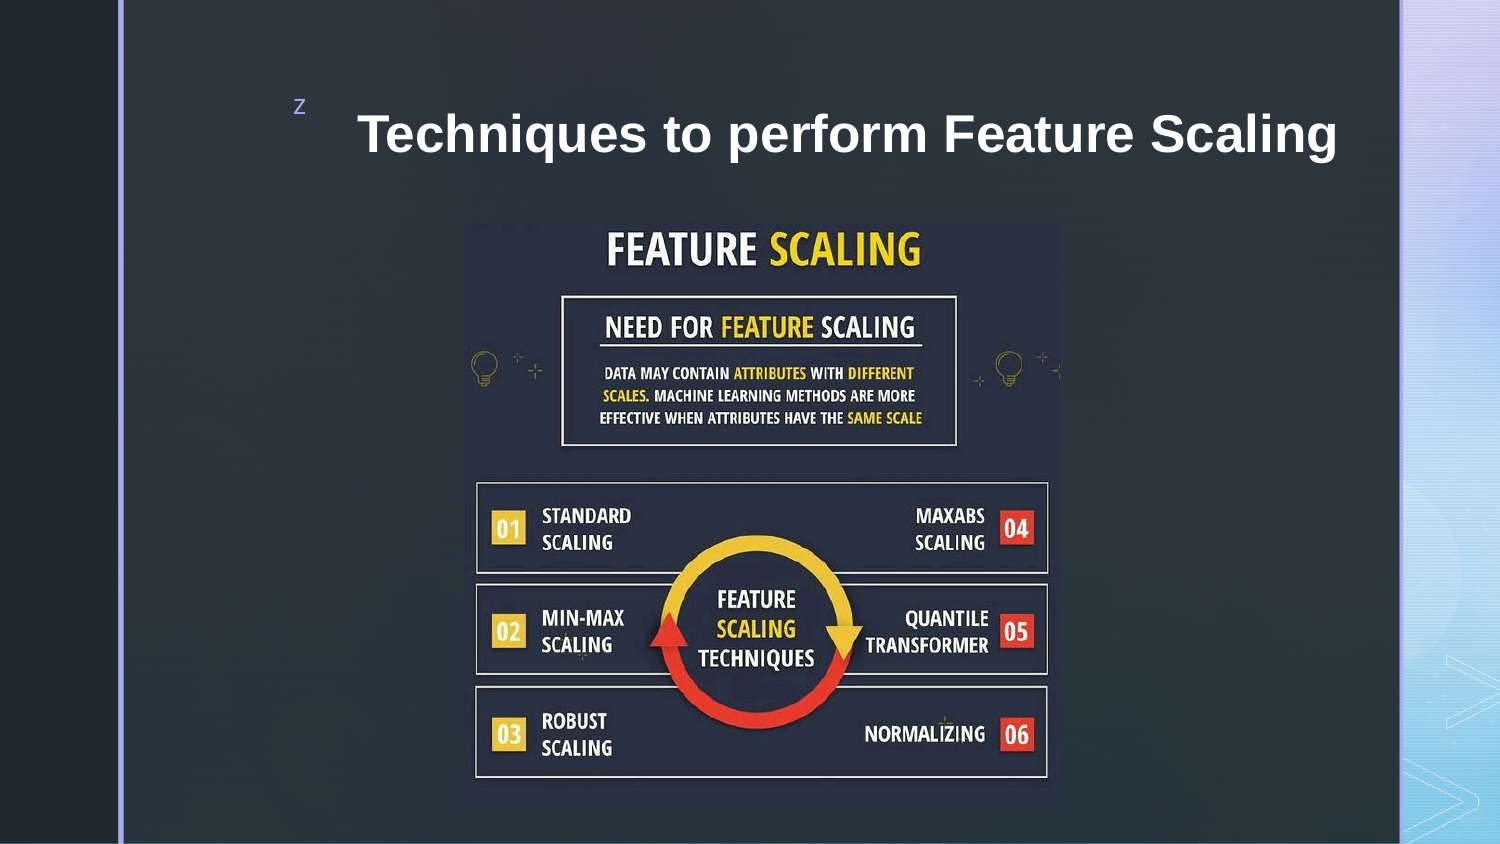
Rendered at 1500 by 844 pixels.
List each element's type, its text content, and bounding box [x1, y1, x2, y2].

picture [1404, 0, 1500, 844]
title Techniques to perform Feature Scaling [304, 99, 1355, 179]
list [464, 223, 1060, 810]
